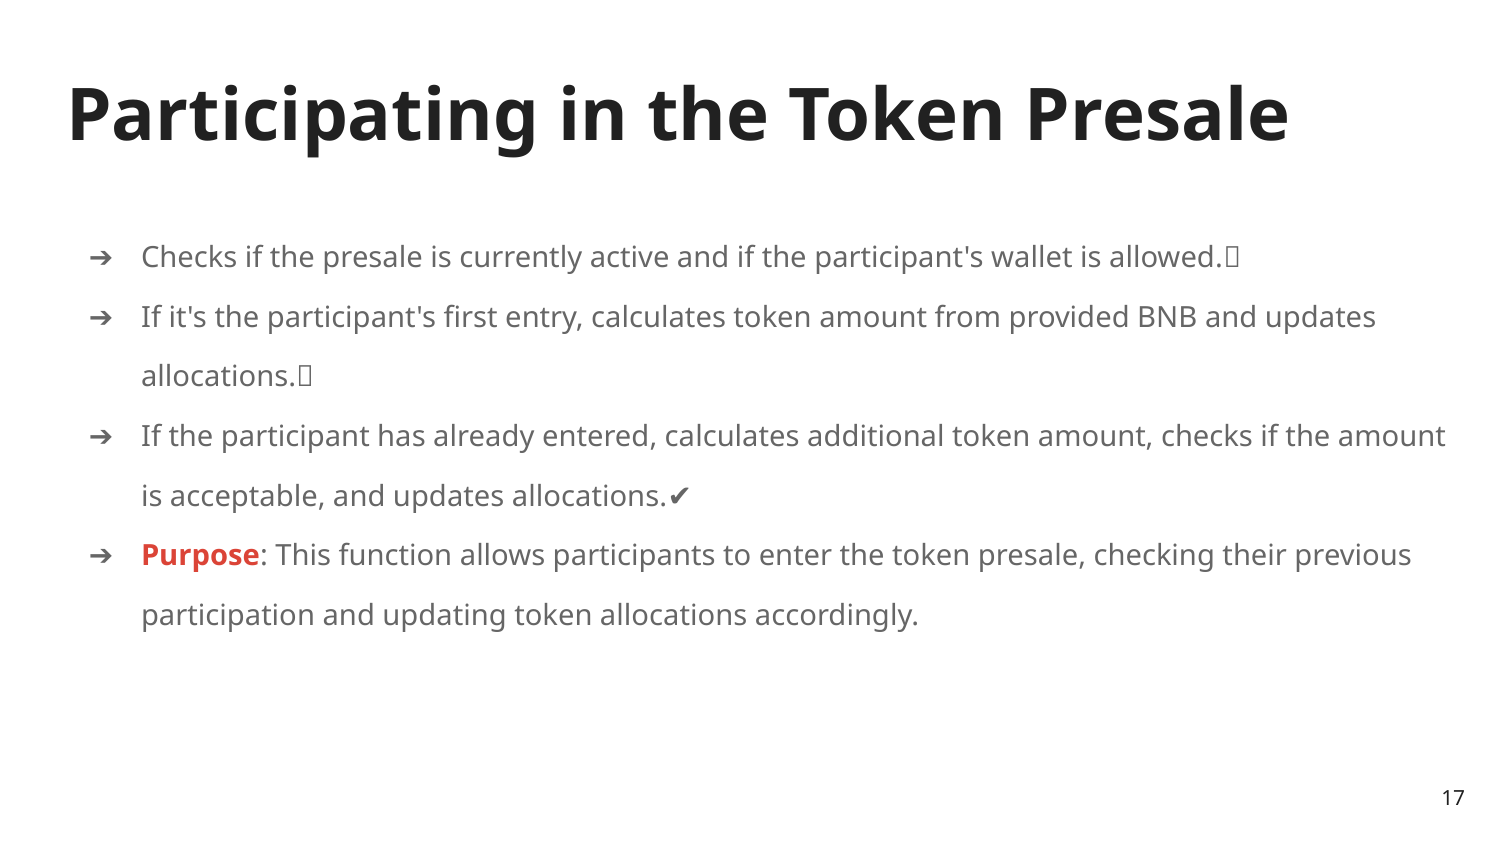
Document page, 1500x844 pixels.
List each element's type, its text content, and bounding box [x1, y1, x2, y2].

slide_number ‹#› [1389, 764, 1480, 830]
list Checks if the presale is currently active and if the participant's wallet is allowed.🧧 If it's the participant's first entry, calculates token amount from provided BNB and updates allocations.🧮 If the participant has already entered, calculates additional token amount, checks if the amount is acceptable, and updates allocations.✔️ Purpose: This function allows participants to enter the token presale, checking their previous participation and updating token allocations accordingly. [51, 201, 1480, 736]
title Participating in the Token Presale [51, 48, 1449, 180]
